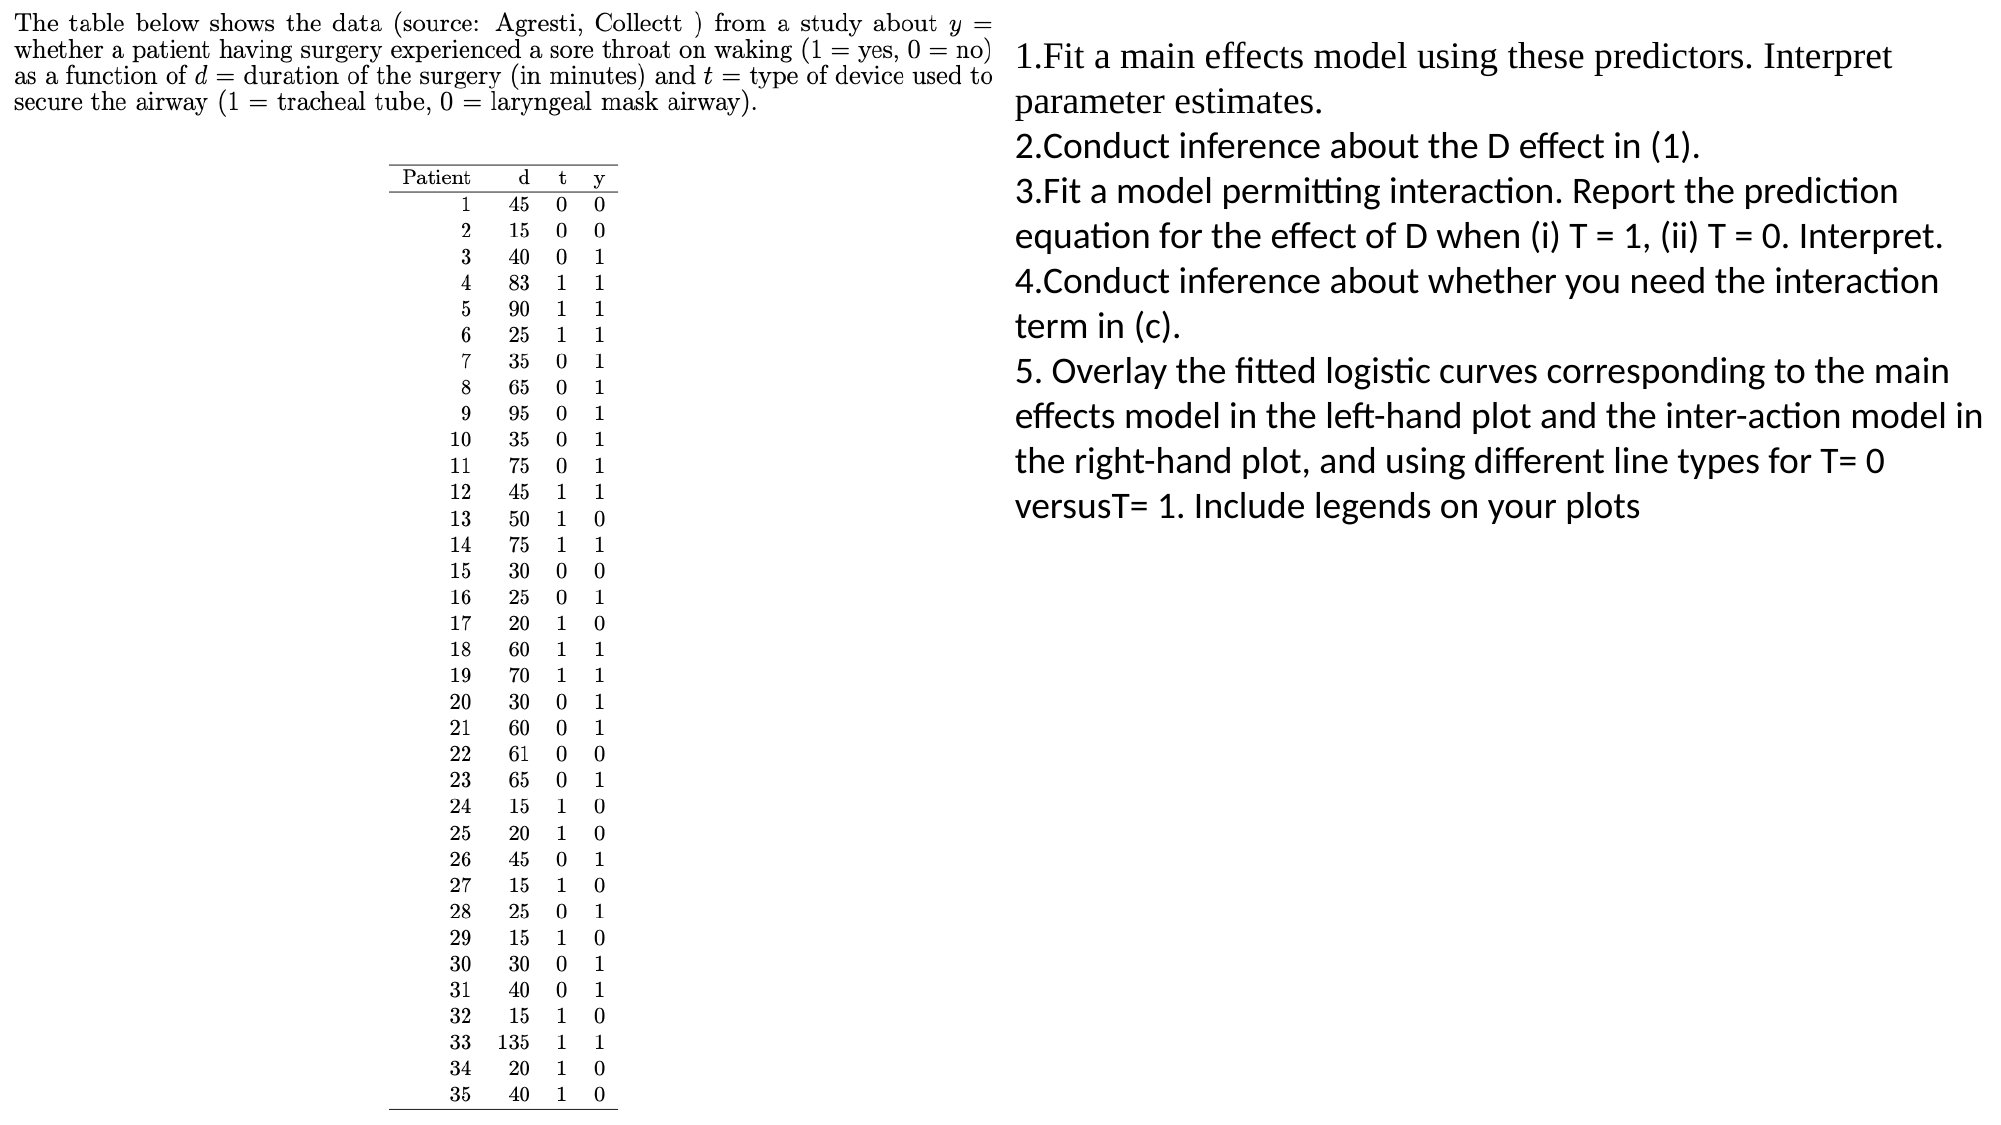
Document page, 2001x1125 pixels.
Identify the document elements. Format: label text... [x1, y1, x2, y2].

text_box Fit a main effects model using these predictors. Interpret parameter estimates. Conduct inference about the D effect in (1). Fit a model permitting interaction. Report the prediction equation for the effect of D when (i) T = 1, (ii) T = 0. Interpret. Conduct inference about whether you need the interaction term in (c). Overlay the fitted logistic curves corresponding to the main effects model in the left-hand plot and the inter-action model in the right-hand plot, and using different line types for T= 0 versusT= 1. Include legends on your plots [1019, 23, 2000, 579]
picture [0, 0, 1019, 1125]
